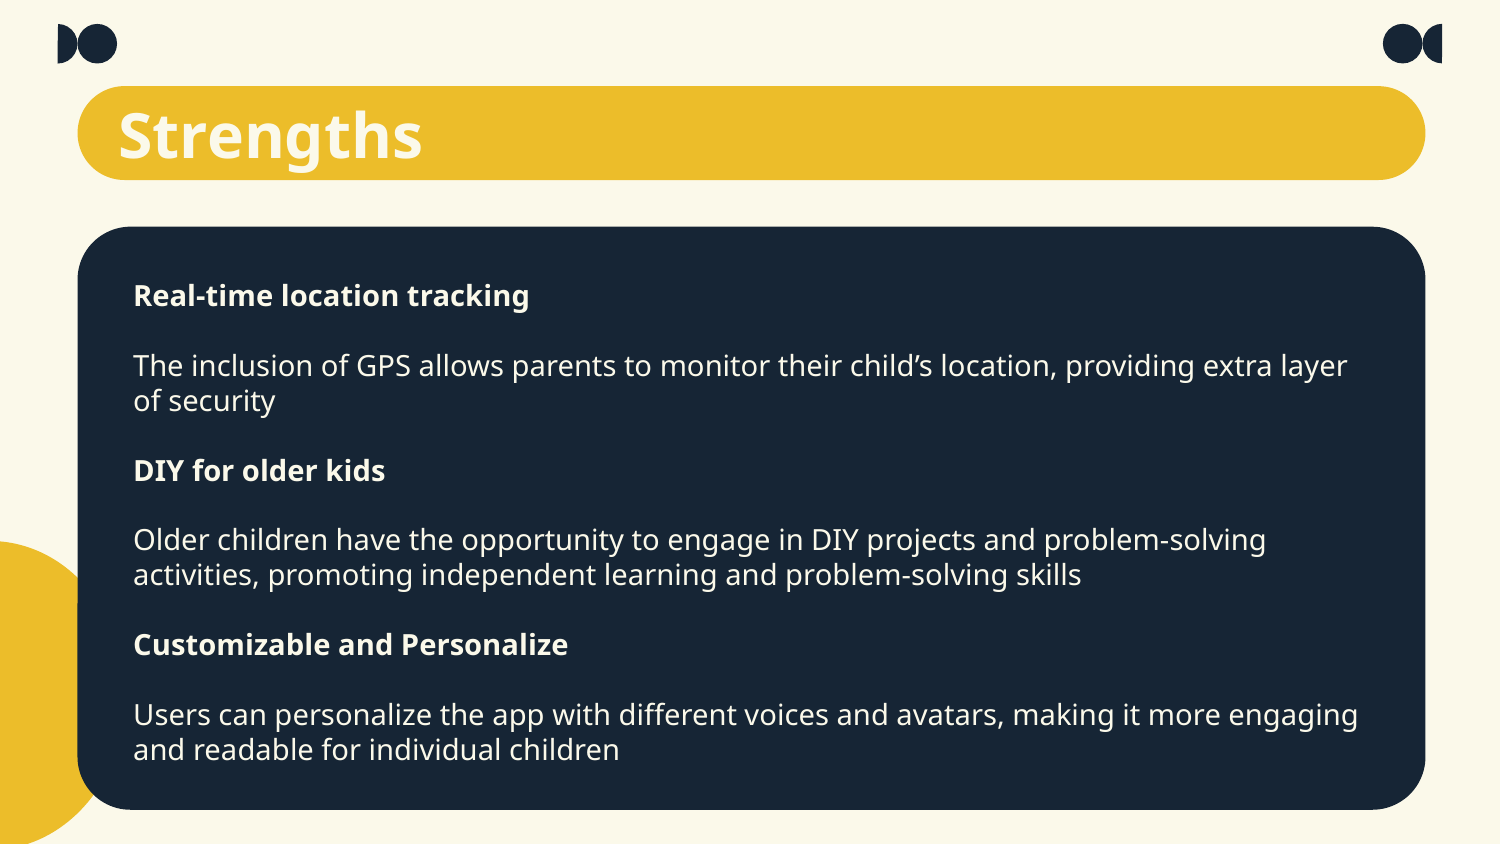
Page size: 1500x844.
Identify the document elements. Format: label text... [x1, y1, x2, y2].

text_box Real-time location tracking The inclusion of GPS allows parents to monitor their child’s location, providing extra layer of security DIY for older kids Older children have the opportunity to engage in DIY projects and problem-solving activities, promoting independent learning and problem-solving skills Customizable and Personalize Users can personalize the app with different voices and avatars, making it more engaging and readable for individual children [118, 256, 1382, 787]
text_box [1382, 86, 1426, 180]
text_box [77, 86, 118, 180]
text_box [77, 226, 1426, 810]
title Strengths [118, 86, 1382, 180]
